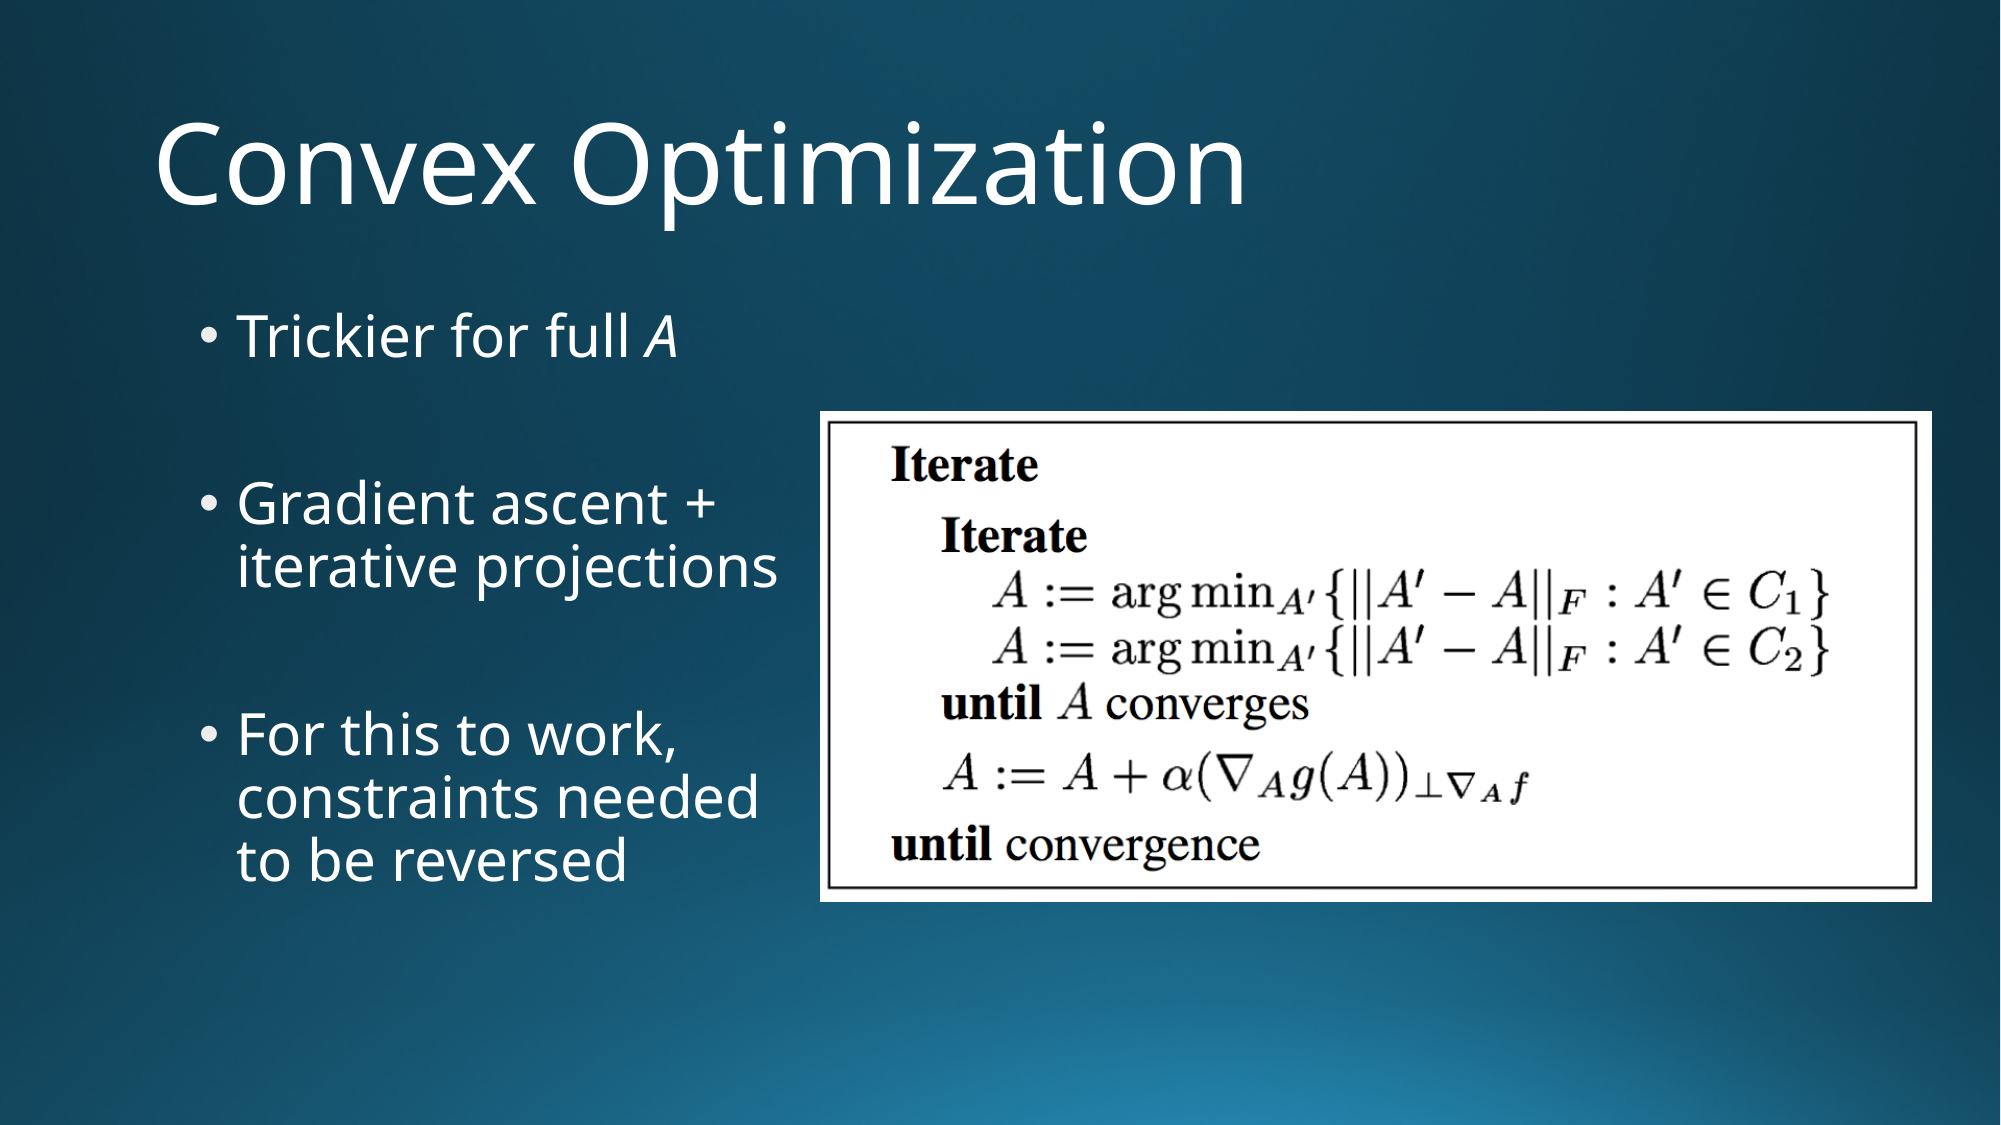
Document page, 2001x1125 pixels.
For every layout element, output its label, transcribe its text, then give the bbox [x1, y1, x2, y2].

list Trickier for full A Gradient ascent + iterative projections For this to work, constraints needed to be reversed [183, 299, 821, 1014]
picture [0, 0, 2001, 1125]
title Convex Optimization [137, 59, 1863, 278]
